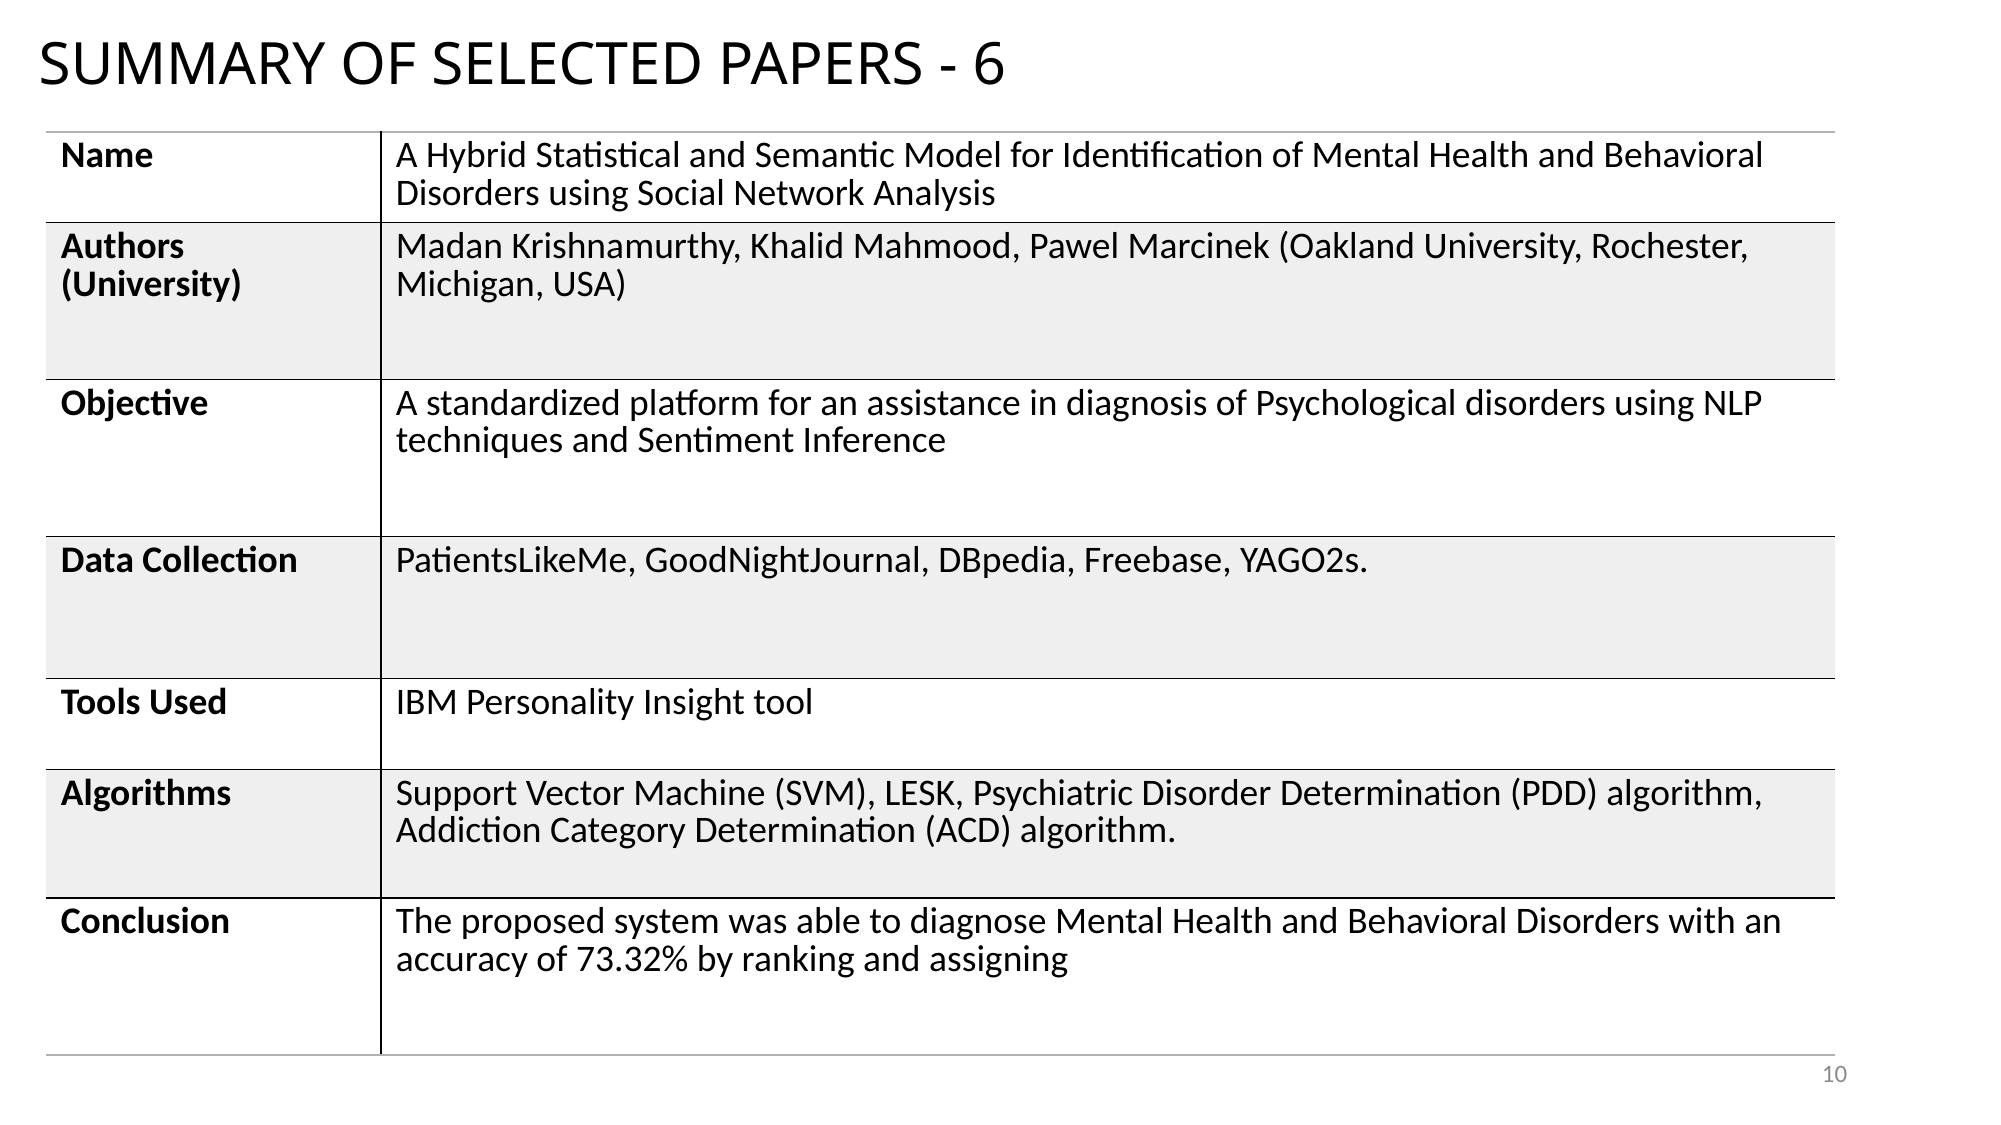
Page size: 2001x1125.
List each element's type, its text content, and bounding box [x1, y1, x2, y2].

table_header Name [46, 133, 380, 222]
table_header A Hybrid Statistical and Semantic Model for Identification of Mental Health and Behavioral Disorders using Social Network Analysis [382, 133, 1835, 222]
table_cell Tools Used [46, 679, 380, 769]
title SUMMARY OF SELECTED PAPERS - 6 [23, 30, 1457, 102]
table_cell PatientsLikeMe, GoodNightJournal, DBpedia, Freebase, YAGO2s. [382, 537, 1835, 678]
table_cell Madan Krishnamurthy, Khalid Mahmood, Pawel Marcinek (Oakland University, Rochester, Michigan, USA) [382, 223, 1835, 379]
table_cell IBM Personality Insight tool [382, 679, 1835, 769]
table_cell Support Vector Machine (SVM), LESK, Psychiatric Disorder Determination (PDD) algorithm, Addiction Category Determination (ACD) algorithm. [382, 770, 1835, 897]
slide_number 10 [1412, 1042, 1863, 1103]
table_cell A standardized platform for an assistance in diagnosis of Psychological disorders using NLP techniques and Sentiment Inference [382, 380, 1835, 536]
table_cell Objective [46, 380, 380, 536]
table_cell Algorithms [46, 770, 380, 897]
table_cell Data Collection [46, 537, 380, 678]
table_cell Conclusion [46, 899, 380, 1054]
table_cell Authors (University) [46, 223, 380, 379]
table_cell The proposed system was able to diagnose Mental Health and Behavioral Disorders with an accuracy of 73.32% by ranking and assigning [382, 899, 1835, 1054]
